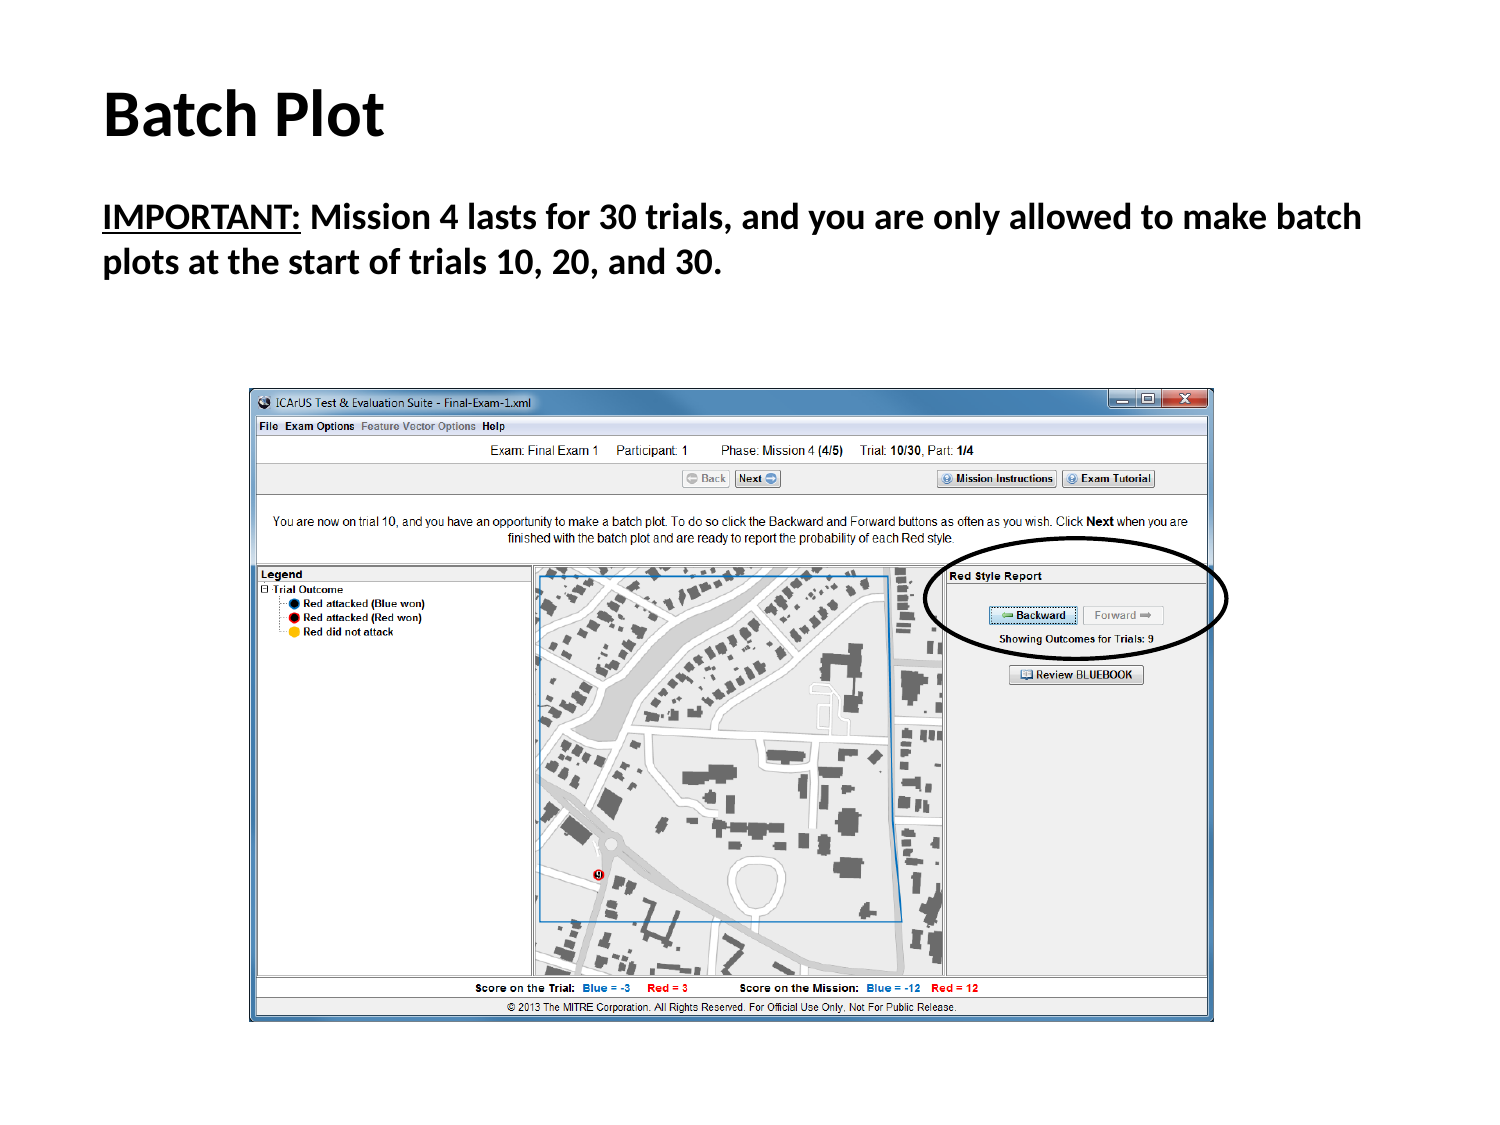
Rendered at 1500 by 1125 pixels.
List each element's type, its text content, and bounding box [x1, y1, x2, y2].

text_box IMPORTANT: Mission 4 lasts for 30 trials, and you are only allowed to make batch plots at the start of trials 10, 20, and 30. [87, 184, 1415, 290]
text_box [249, 387, 1227, 1022]
text_box Batch Plot [88, 62, 401, 158]
